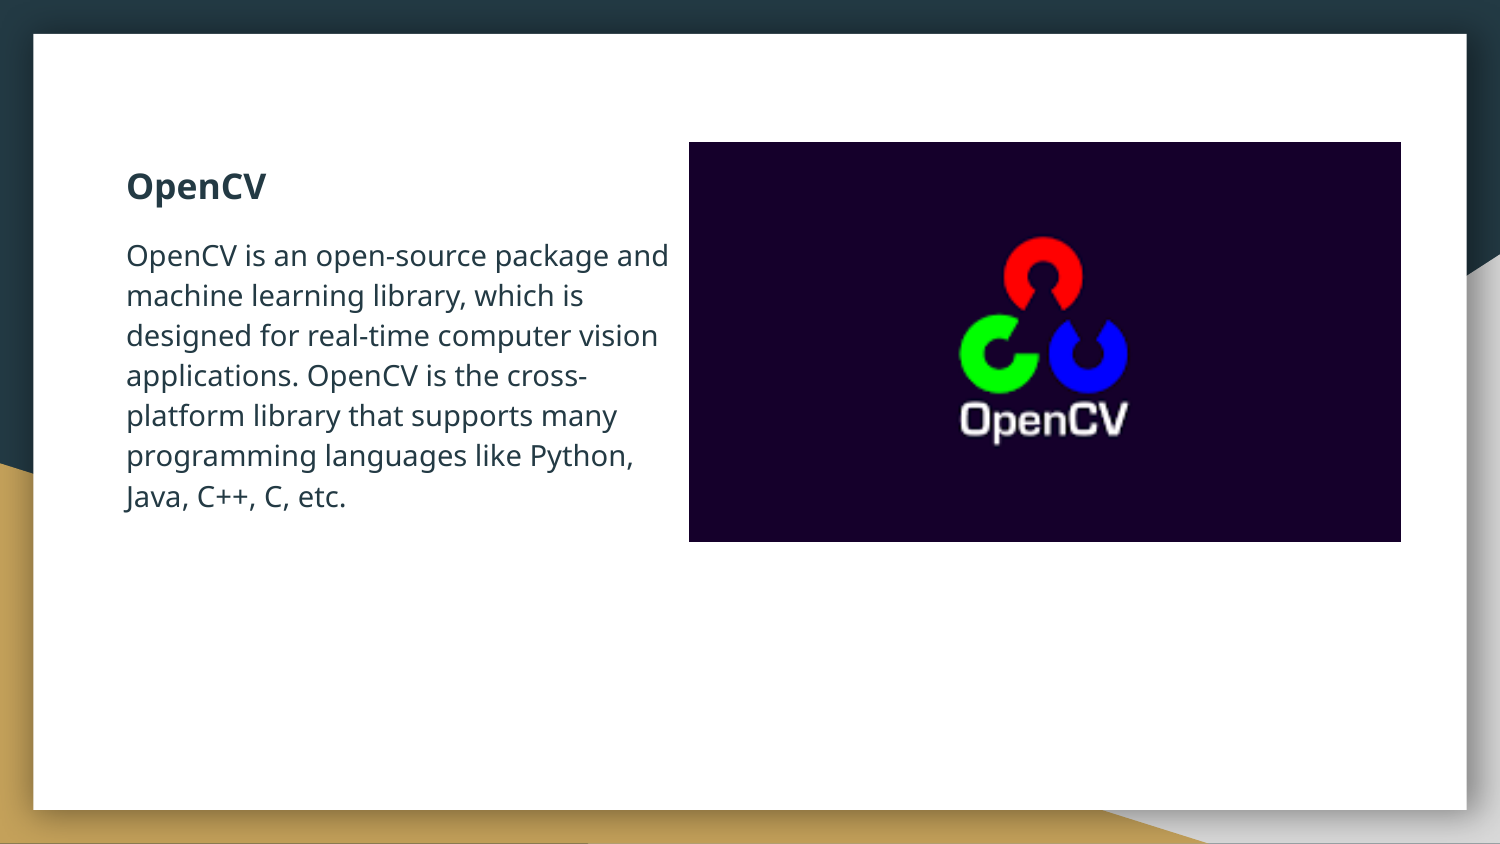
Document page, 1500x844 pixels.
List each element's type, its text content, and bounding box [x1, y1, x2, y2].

list OpenCV OpenCV is an open-source package and machine learning library, which is designed for real-time computer vision applications. OpenCV is the cross-platform library that supports many programming languages like Python, Java, C++, C, etc. [111, 142, 690, 750]
picture [688, 142, 1401, 542]
